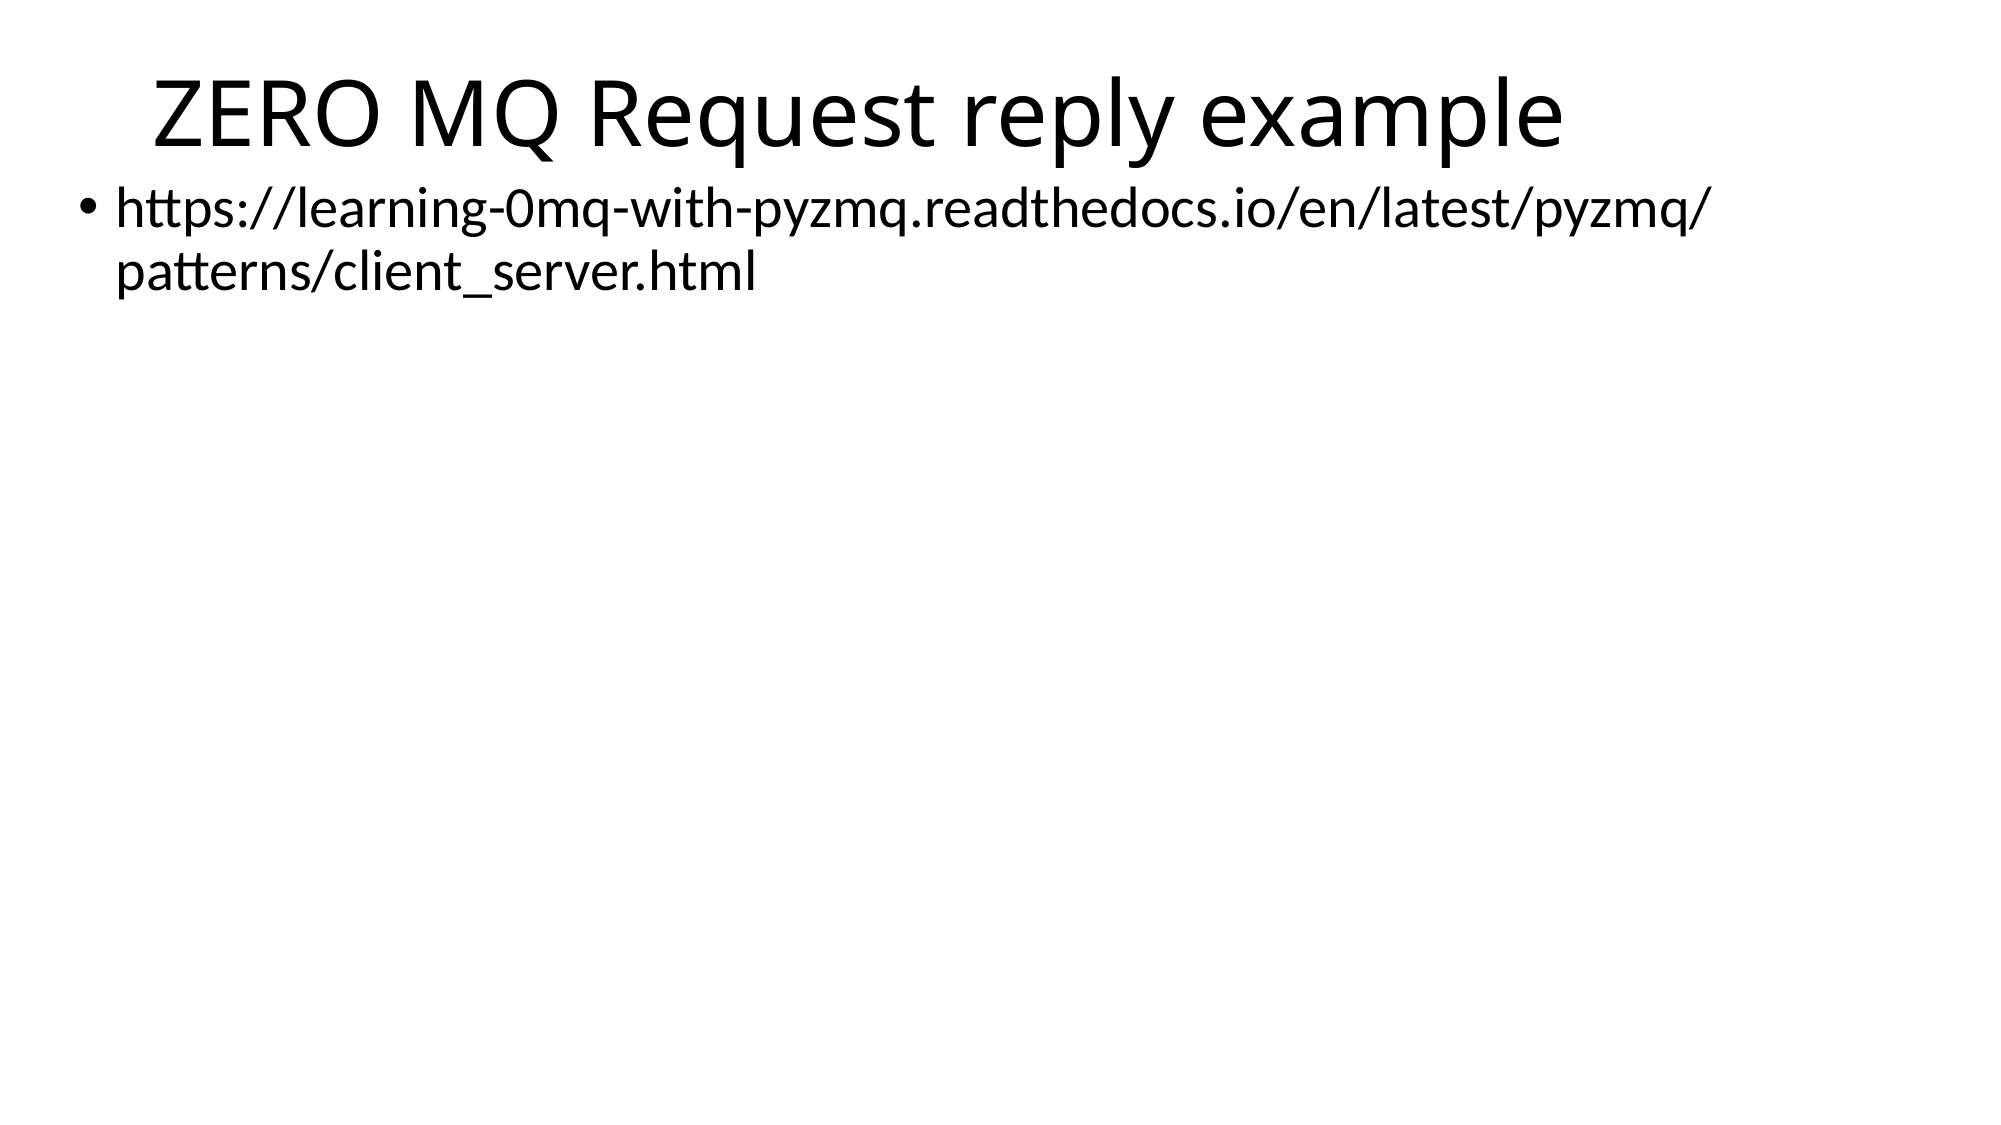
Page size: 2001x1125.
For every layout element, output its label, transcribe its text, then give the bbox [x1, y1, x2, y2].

title ZERO MQ Request reply example [137, 59, 1863, 169]
list https://learning-0mq-with-pyzmq.readthedocs.io/en/latest/pyzmq/patterns/client_server.html [63, 169, 1931, 991]
